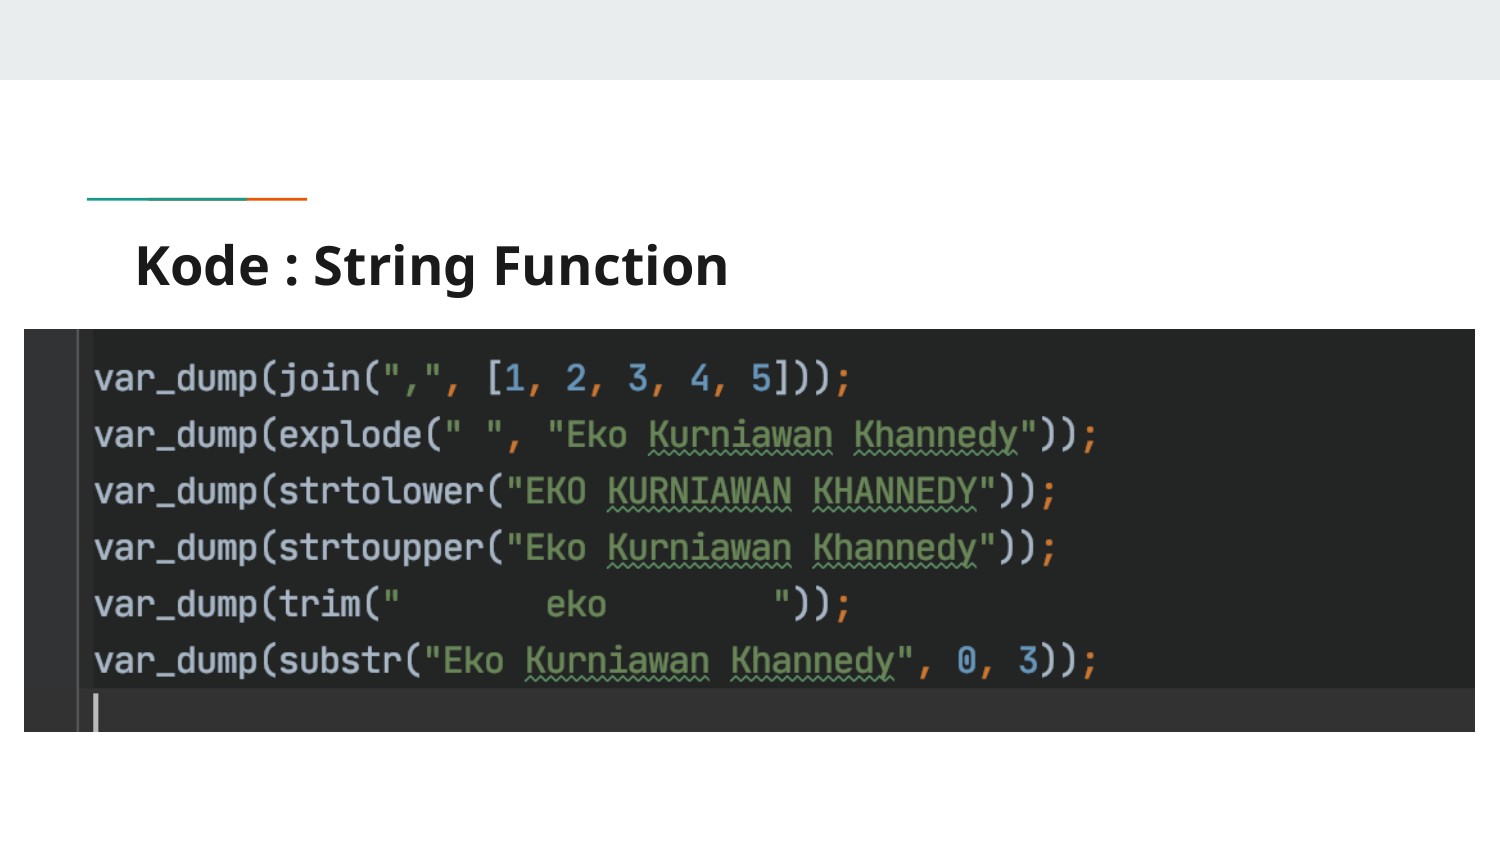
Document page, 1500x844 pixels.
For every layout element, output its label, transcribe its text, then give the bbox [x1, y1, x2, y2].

title Kode : String Function [119, 216, 1381, 305]
picture [24, 328, 1476, 733]
